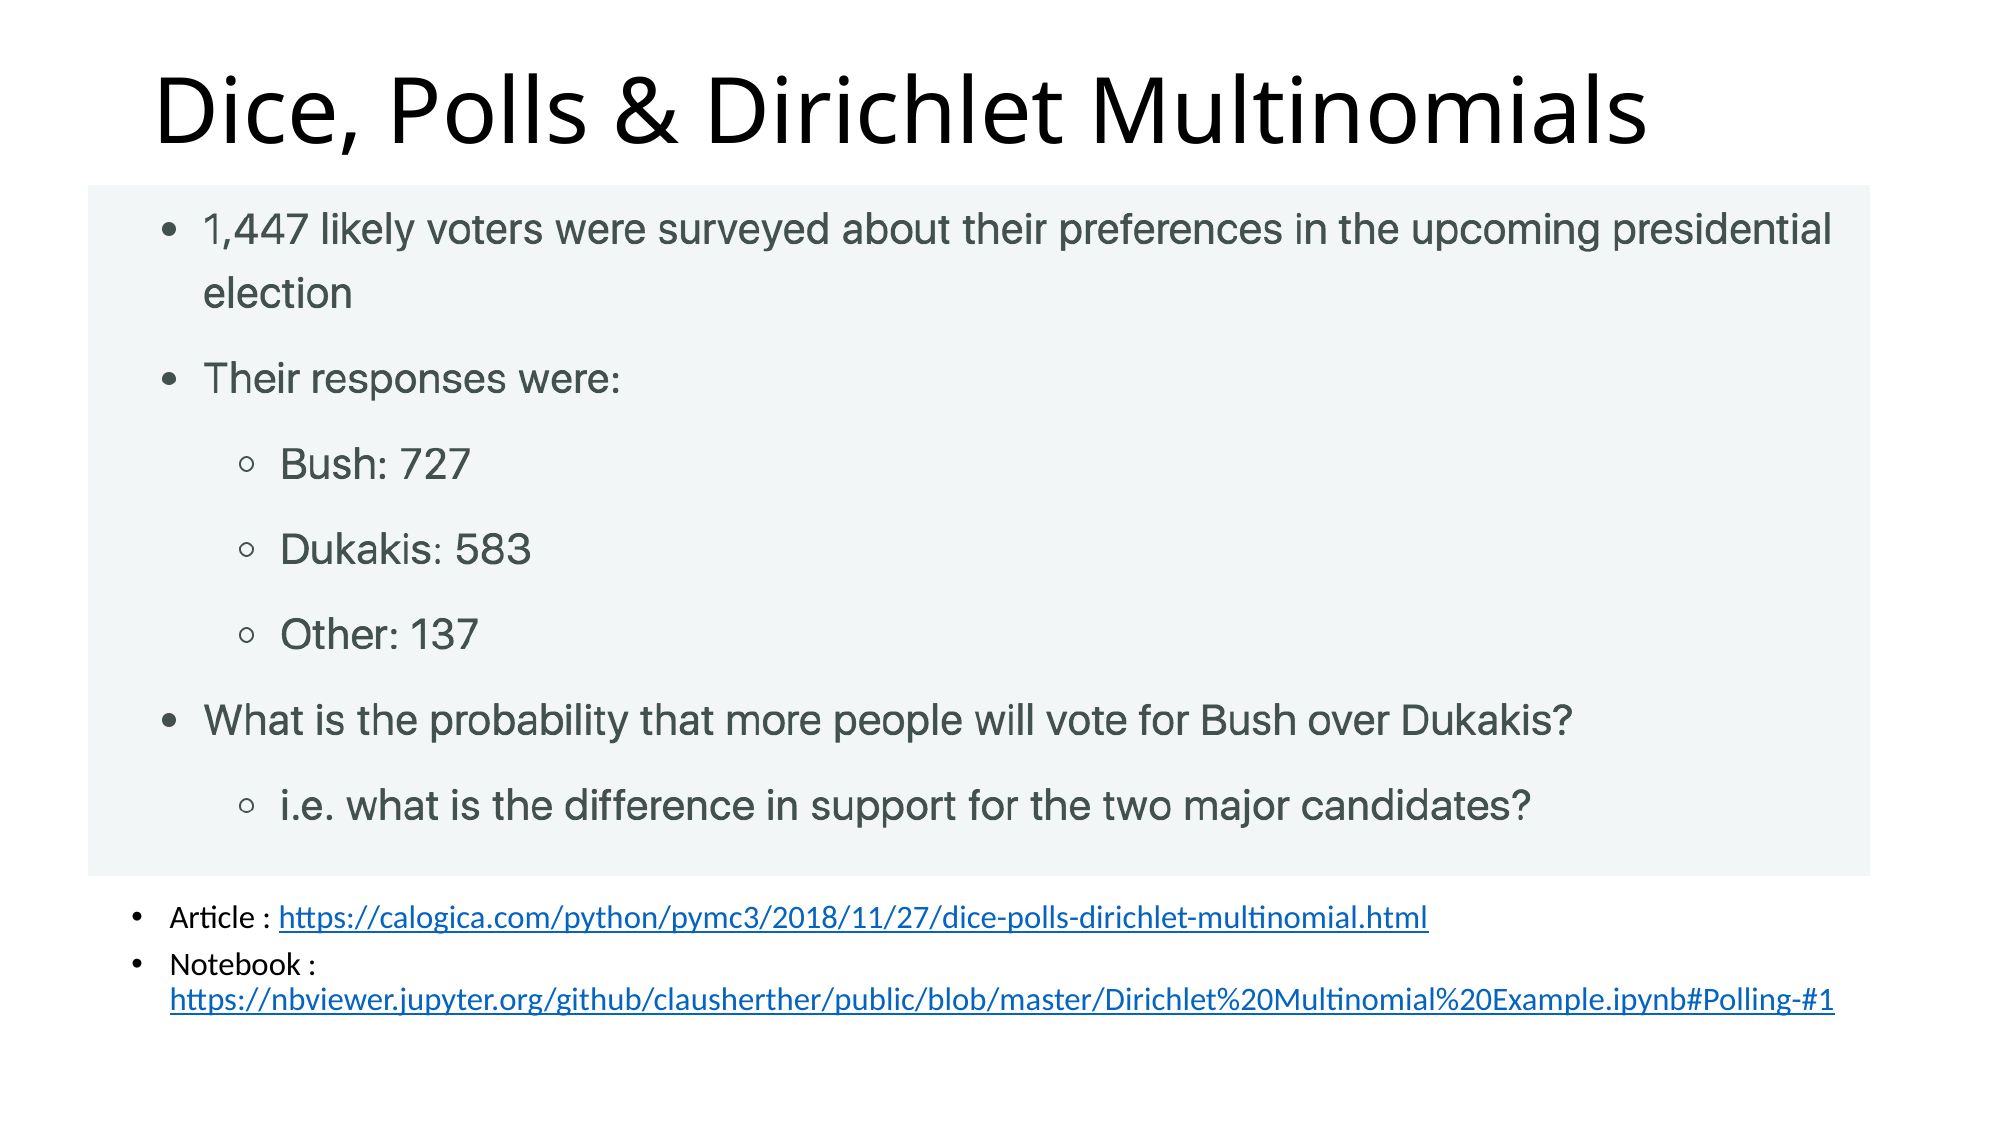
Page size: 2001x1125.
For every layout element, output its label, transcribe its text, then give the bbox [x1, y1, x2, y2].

list Article : https://calogica.com/python/pymc3/2018/11/27/dice-polls-dirichlet-multinomial.html Notebook : https://nbviewer.jupyter.org/github/clausherther/public/blob/master/Dirichlet%20Multinomial%20Example.ipynb#Polling-#1 [116, 893, 1842, 1055]
picture [88, 185, 1870, 876]
title Dice, Polls & Dirichlet Multinomials [137, 59, 1863, 185]
